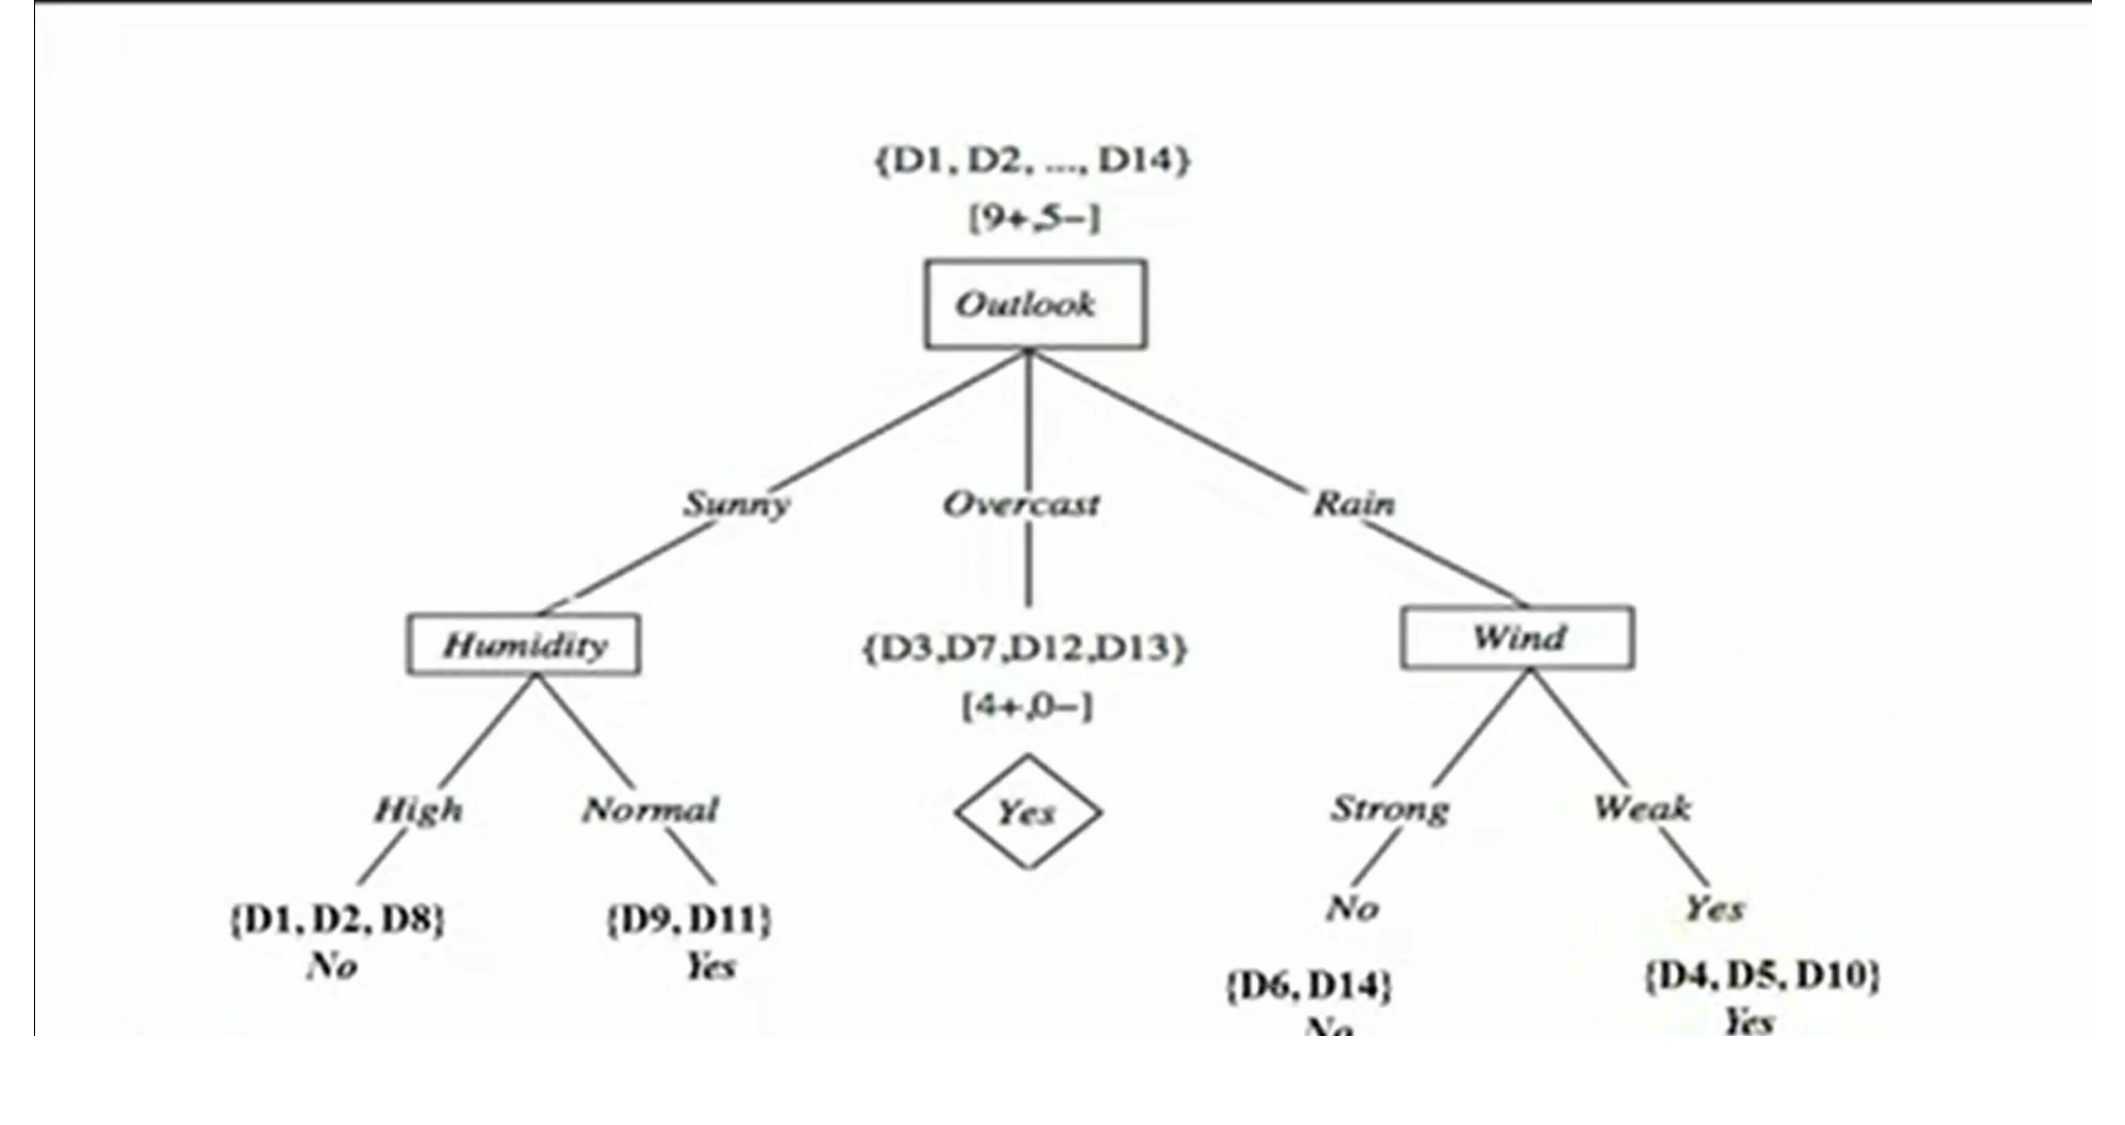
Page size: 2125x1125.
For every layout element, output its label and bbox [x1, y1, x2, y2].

picture [34, 0, 2092, 1036]
